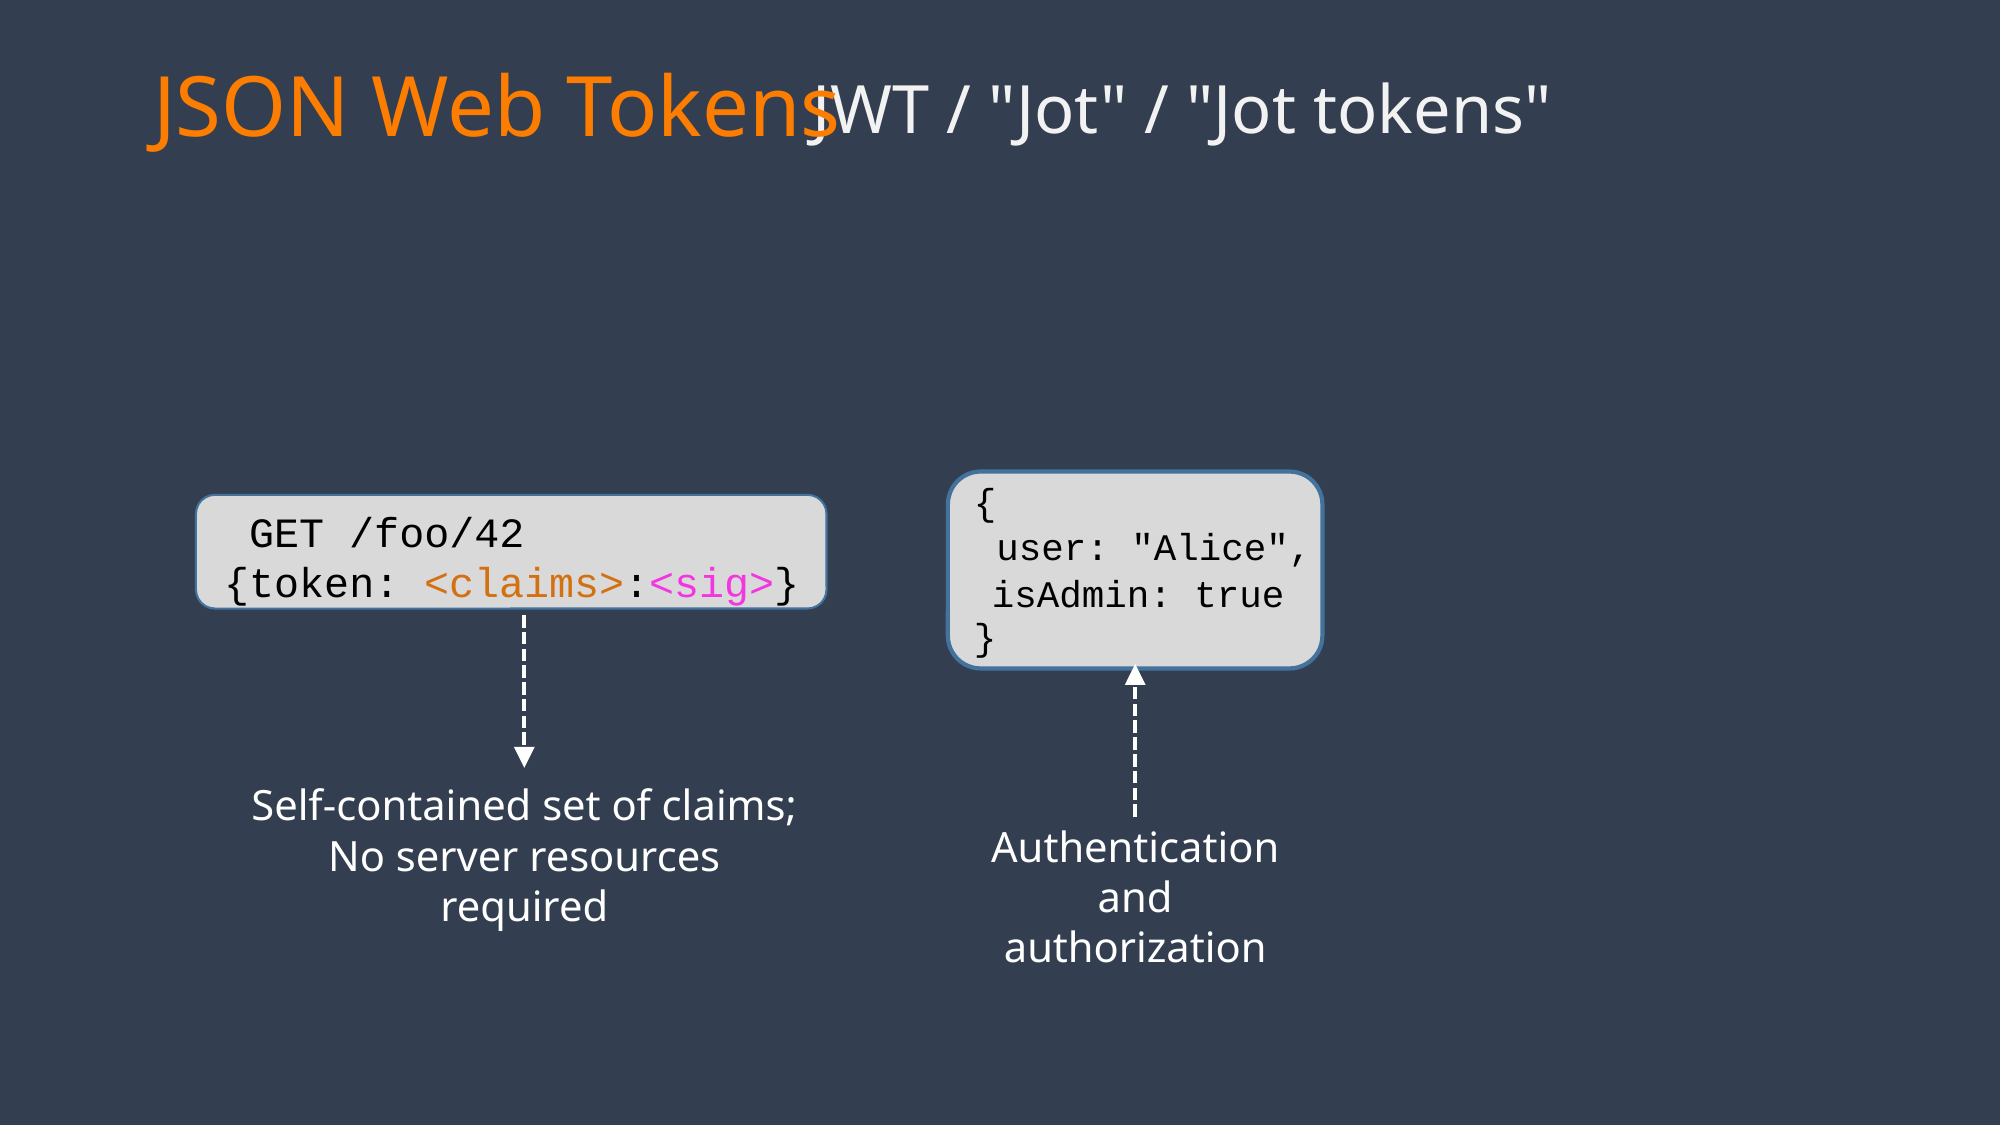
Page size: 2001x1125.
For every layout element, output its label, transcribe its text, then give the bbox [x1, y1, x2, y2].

text_box Authentication and authorization [842, 813, 1429, 979]
text_box [963, 665, 1134, 670]
text_box [1137, 665, 1307, 670]
text_box [0, 0, 2000, 160]
text_box [946, 478, 959, 662]
text_box GET /foo/42 {token: <claims>:<sig>} [209, 498, 815, 614]
text_box JSON Web Tokens [138, 45, 1186, 161]
text_box JWT / "Jot" / "Jot tokens" [1186, 59, 1568, 155]
text_box [194, 493, 828, 609]
text_box { user: "Alice", } [959, 470, 1359, 665]
text_box Self-contained set of claims; No server resources required [231, 771, 818, 937]
text_box isAdmin: true [977, 562, 1370, 623]
